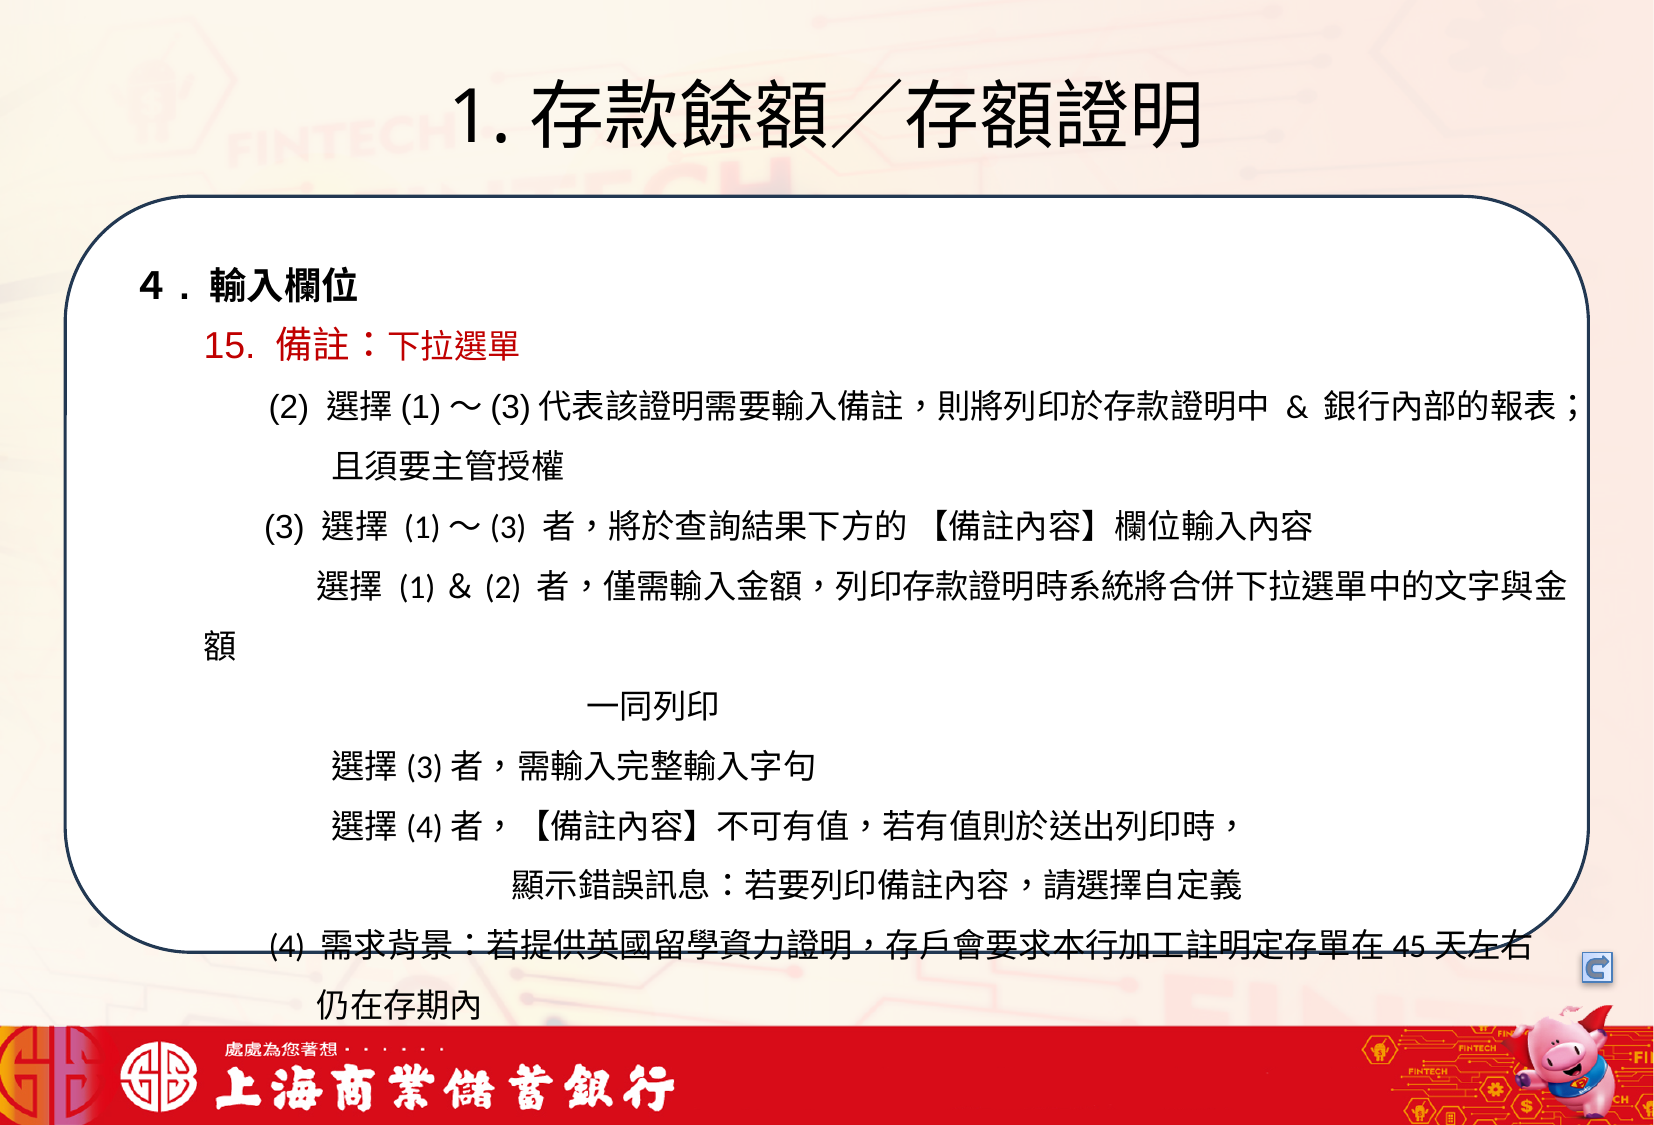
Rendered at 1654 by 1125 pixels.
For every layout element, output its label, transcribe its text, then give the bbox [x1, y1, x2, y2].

picture [0, 0, 1654, 1125]
title 1.存款餘額／存額證明 [82, 19, 1571, 207]
text_box 我們可以將信用卡相關資料存在一個檔案中，將這些檔案中的文字進行詞向量的轉換，把文字轉成數字向量存在向量資料庫中，透過檢索器在向量資料庫搜尋與用戶問題最接近的資訊，透過生成器，生成最合適的答案回覆用戶 [63, 207, 1553, 955]
text_box ４. 輸入欄位 [118, 231, 1595, 314]
text_box 15. 備註：下拉選單 (2) 選擇(1)～(3)代表該證明需要輸入備註，則將列印於存款證明中 & 銀行內部的報表； 且須要主管授權 (3) 選擇 (1)～(3) 者，將於查詢結果下方的 【備註內容】欄位輸入內容 選擇 (1)＆(2) 者，僅需輸入金額，列印存款證明時系統將合併下拉選單中的文字與金額 一同列印 選擇(3)者，需輸入完整輸入字句 選擇(4)者，【備註內容】不可有值，若有值則於送出列印時， 顯示錯誤訊息：若要列印備註內容，請選擇自定義 (4) 需求背景：若提供英國留學資力證明，存戶會要求本行加工註明定存單在45天左右 仍在存期內 [188, 290, 1613, 1032]
